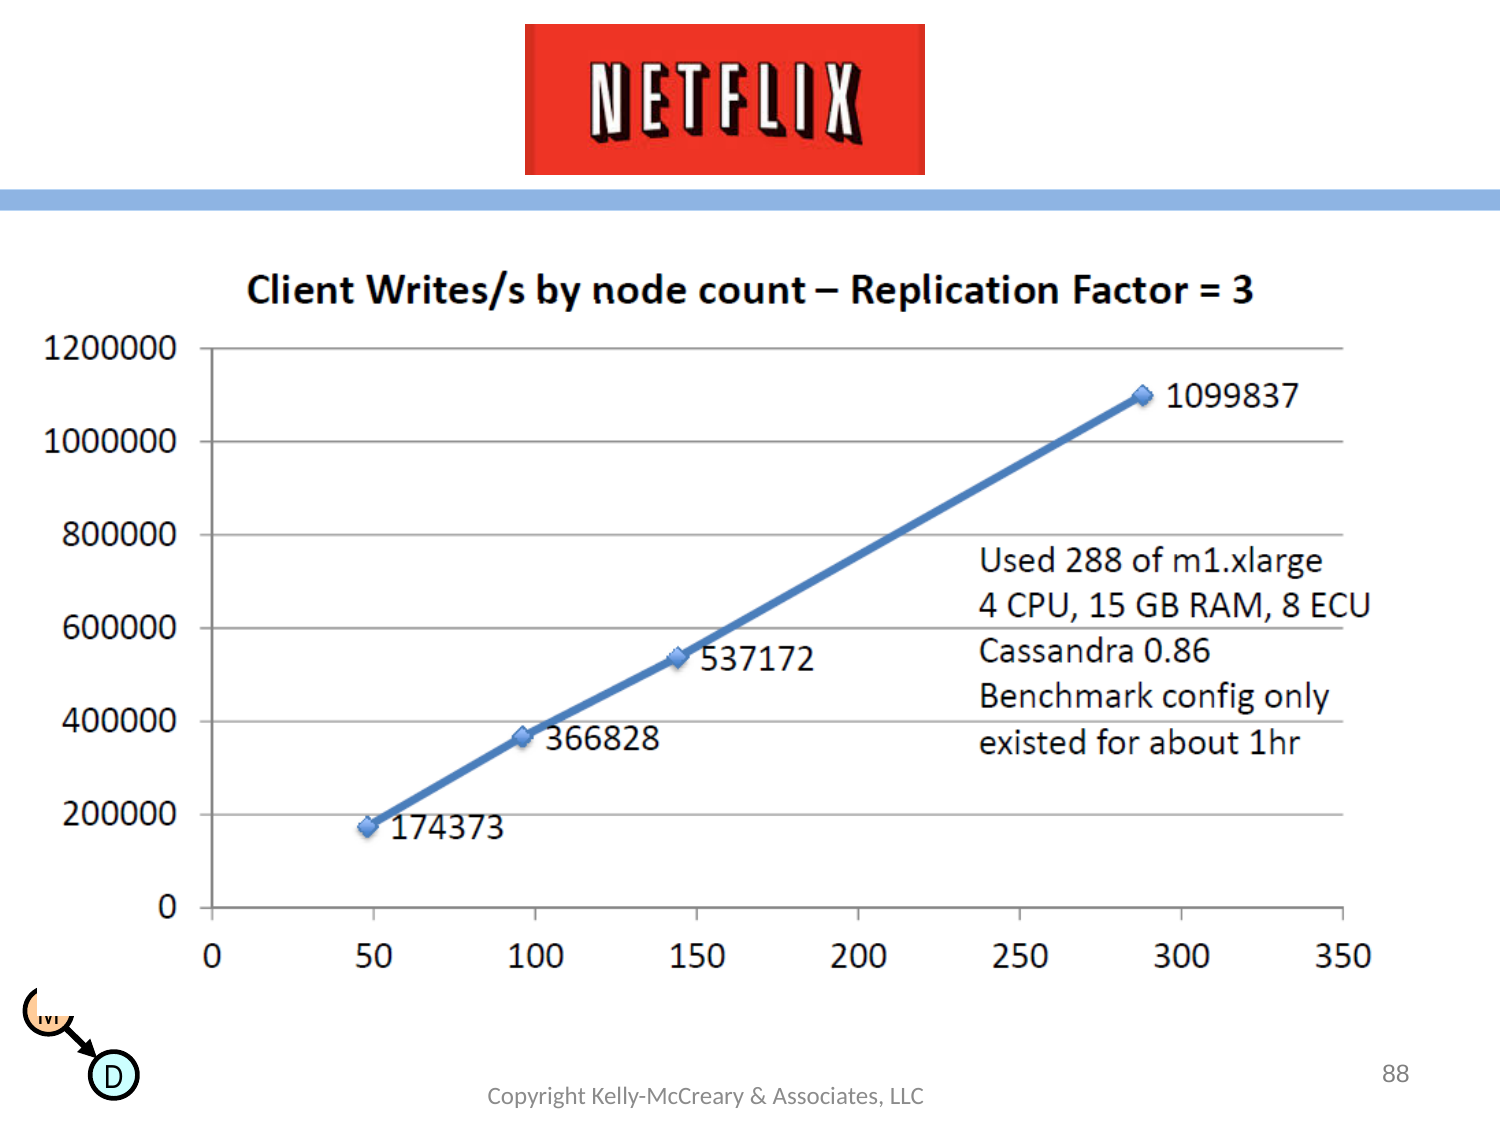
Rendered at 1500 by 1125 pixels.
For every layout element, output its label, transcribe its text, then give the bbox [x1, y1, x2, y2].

slide_number 88 [1337, 1042, 1425, 1103]
picture [37, 249, 1382, 1017]
title Netflix [75, 0, 1425, 188]
picture [524, 24, 926, 176]
footer Copyright Kelly-McCreary & Associates, LLC [362, 1065, 1050, 1125]
